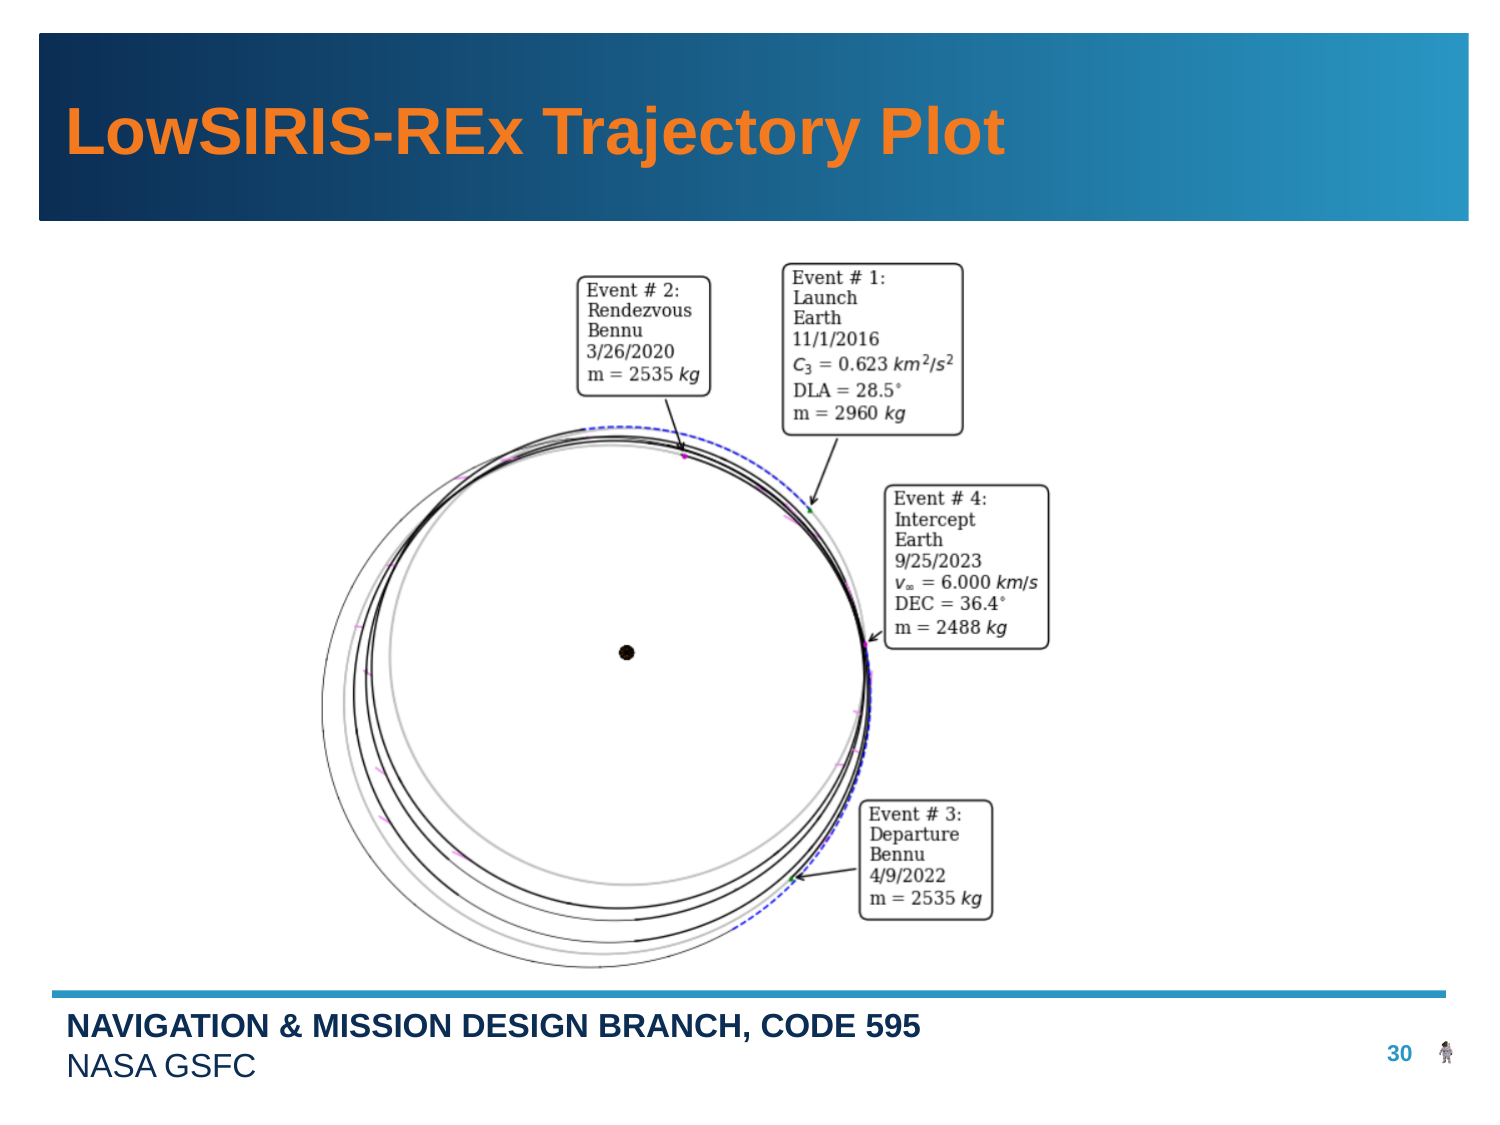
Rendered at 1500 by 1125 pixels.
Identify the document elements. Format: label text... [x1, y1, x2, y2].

title LowSIRIS-REx Trajectory Plot [50, 39, 1471, 228]
slide_number 30 [1368, 1031, 1428, 1069]
picture [1439, 1040, 1454, 1064]
picture [314, 255, 1058, 979]
